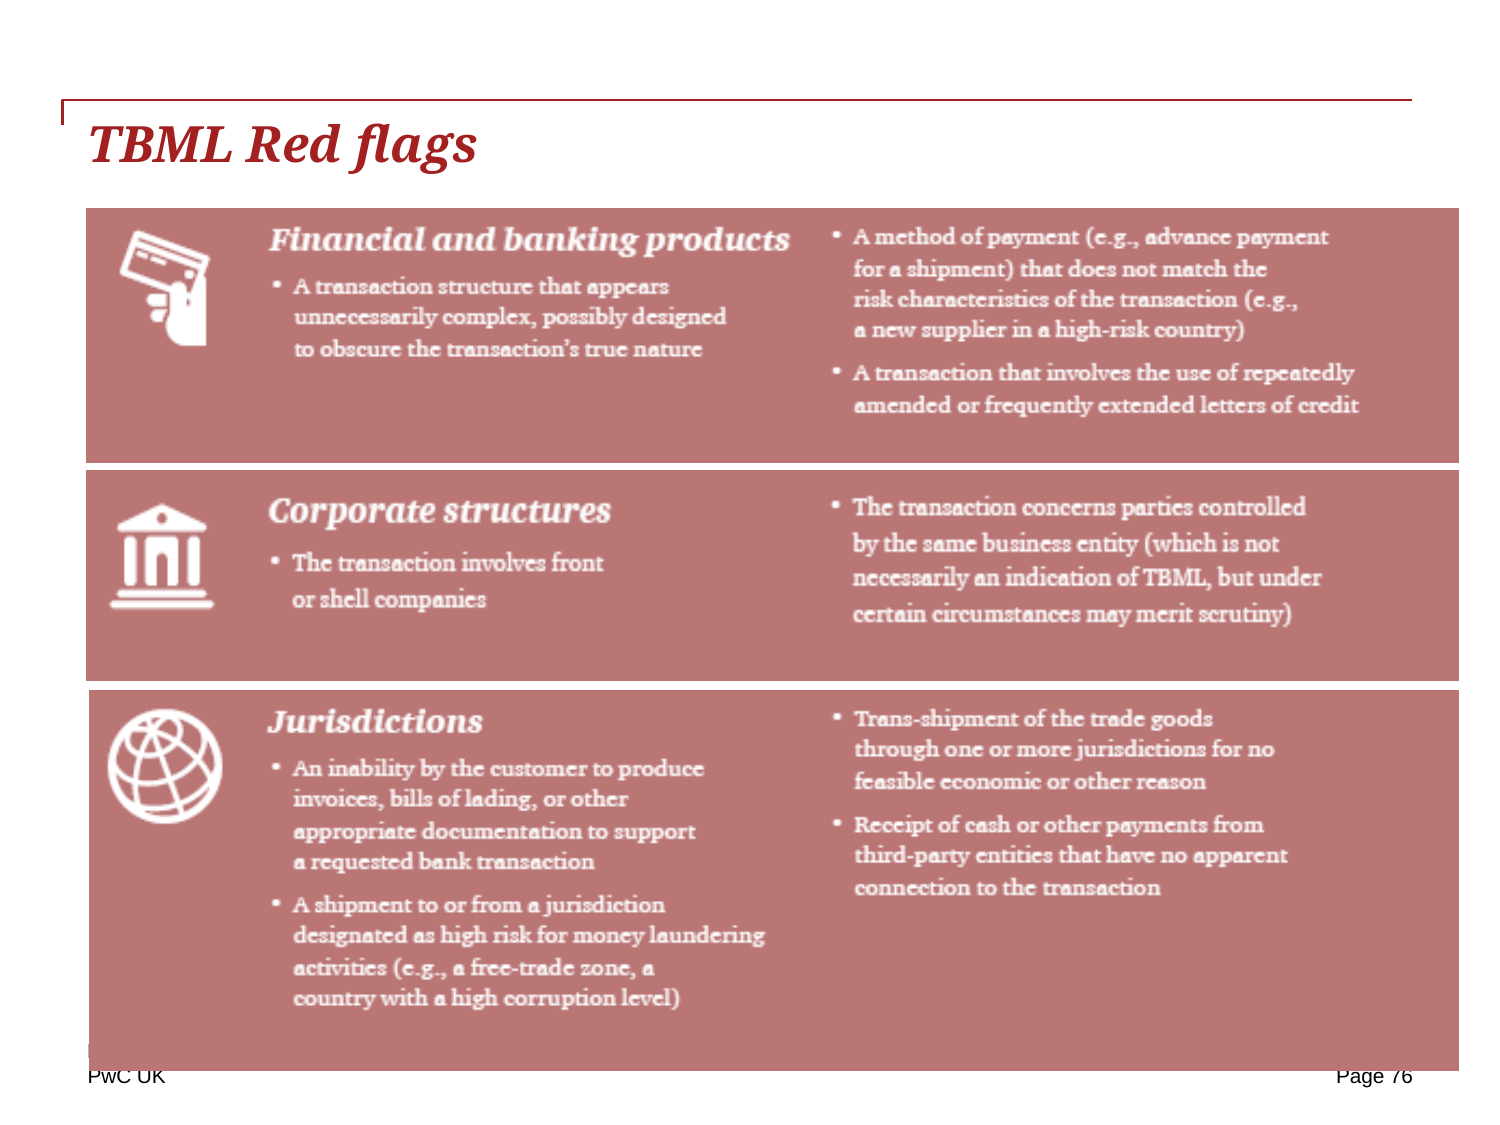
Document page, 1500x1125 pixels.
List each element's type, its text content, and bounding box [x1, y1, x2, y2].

picture [89, 690, 1459, 1071]
title TBML Red flags [87, 112, 1413, 206]
picture [86, 207, 1459, 463]
slide_number Page 76 [1162, 1080, 1413, 1088]
picture [86, 470, 1459, 681]
